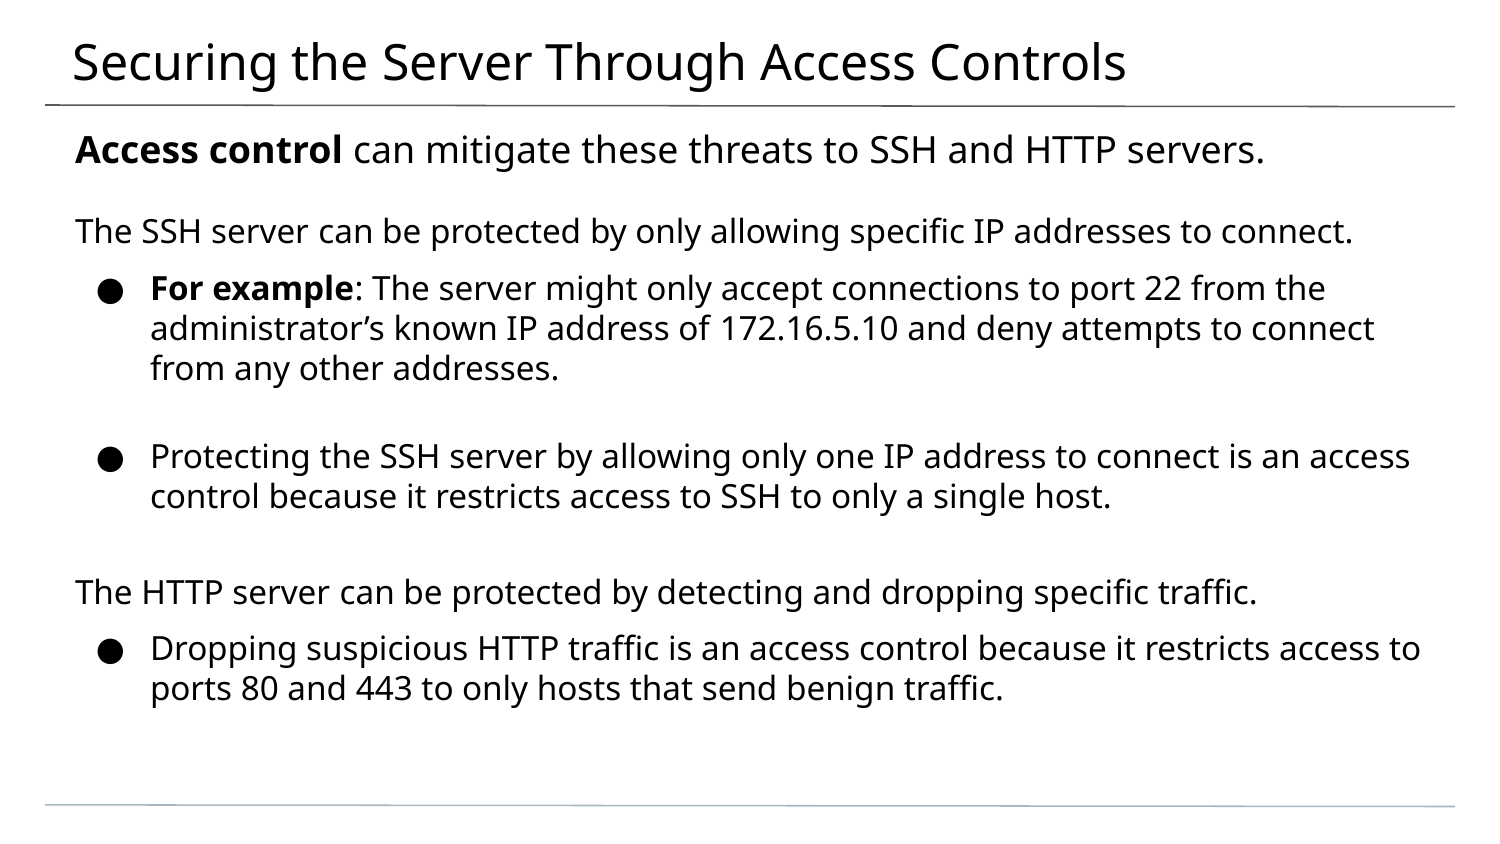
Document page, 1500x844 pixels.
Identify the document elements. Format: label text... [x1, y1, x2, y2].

title Securing the Server Through Access Controls [0, 0, 1500, 88]
list The SSH server can be protected by only allowing specific IP addresses to connect. For example: The server might only accept connections to port 22 from the administrator’s known IP address of 172.16.5.10 and deny attempts to connect from any other addresses. Protecting the SSH server by allowing only one IP address to connect is an access control because it restricts access to SSH to only a single host. The HTTP server can be protected by detecting and dropping specific traffic. Dropping suspicious HTTP traffic is an access control because it restricts access to ports 80 and 443 to only hosts that send benign traffic. [0, 210, 1500, 805]
subtitle Access control can mitigate these threats to SSH and HTTP servers. [0, 110, 1500, 171]
